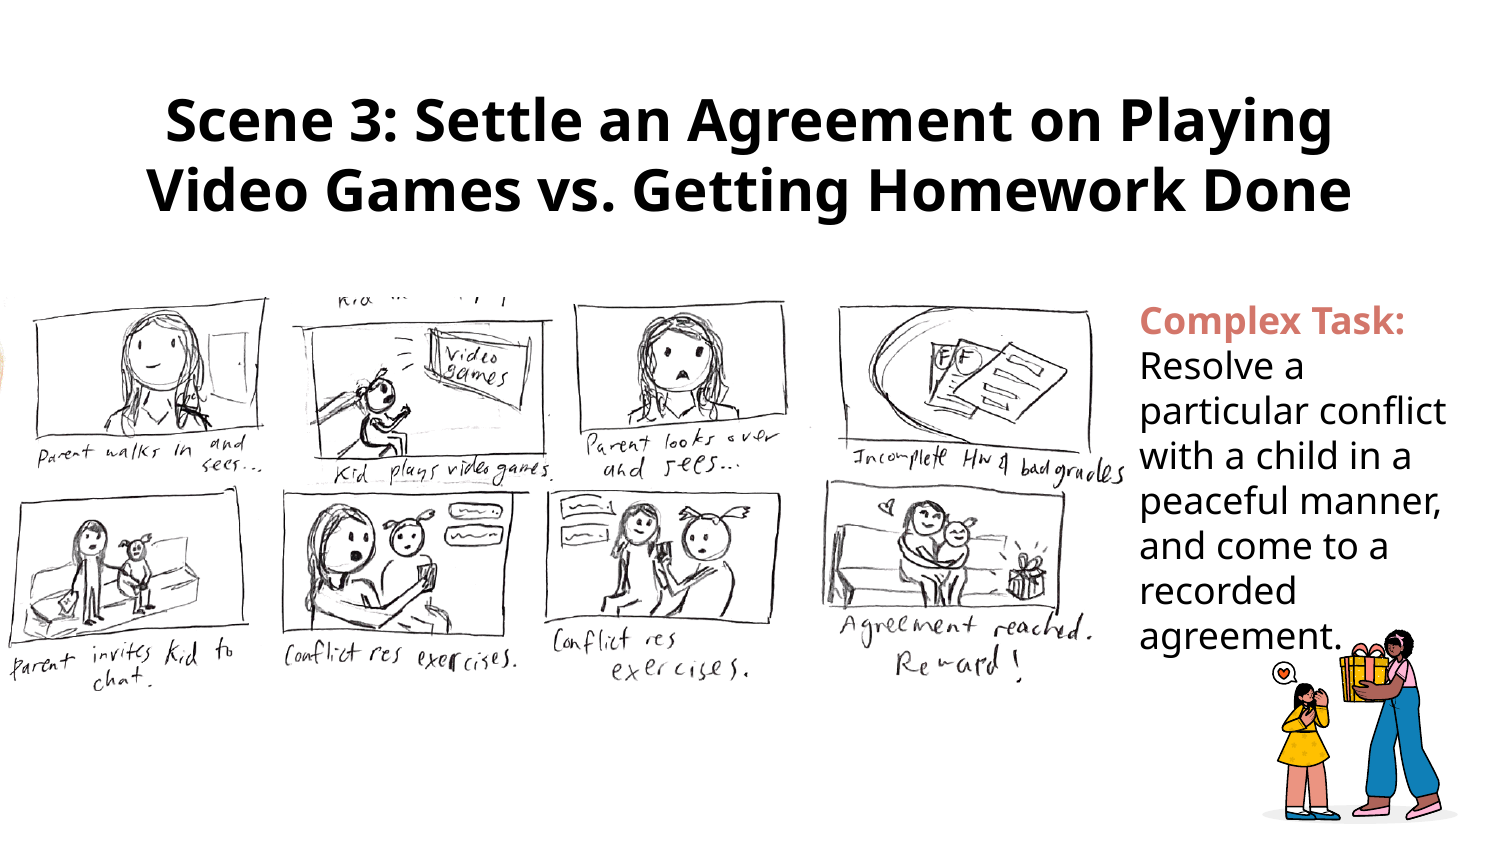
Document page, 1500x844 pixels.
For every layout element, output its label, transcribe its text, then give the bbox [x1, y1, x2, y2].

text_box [1262, 629, 1458, 825]
text_box Complex Task: Resolve a particular conflict with a child in a peaceful manner, and come to a recorded agreement. [1124, 286, 1475, 667]
title Scene 3: Settle an Agreement on Playing Video Games vs. Getting Homework Done [75, 67, 1425, 162]
picture [0, 296, 1125, 691]
